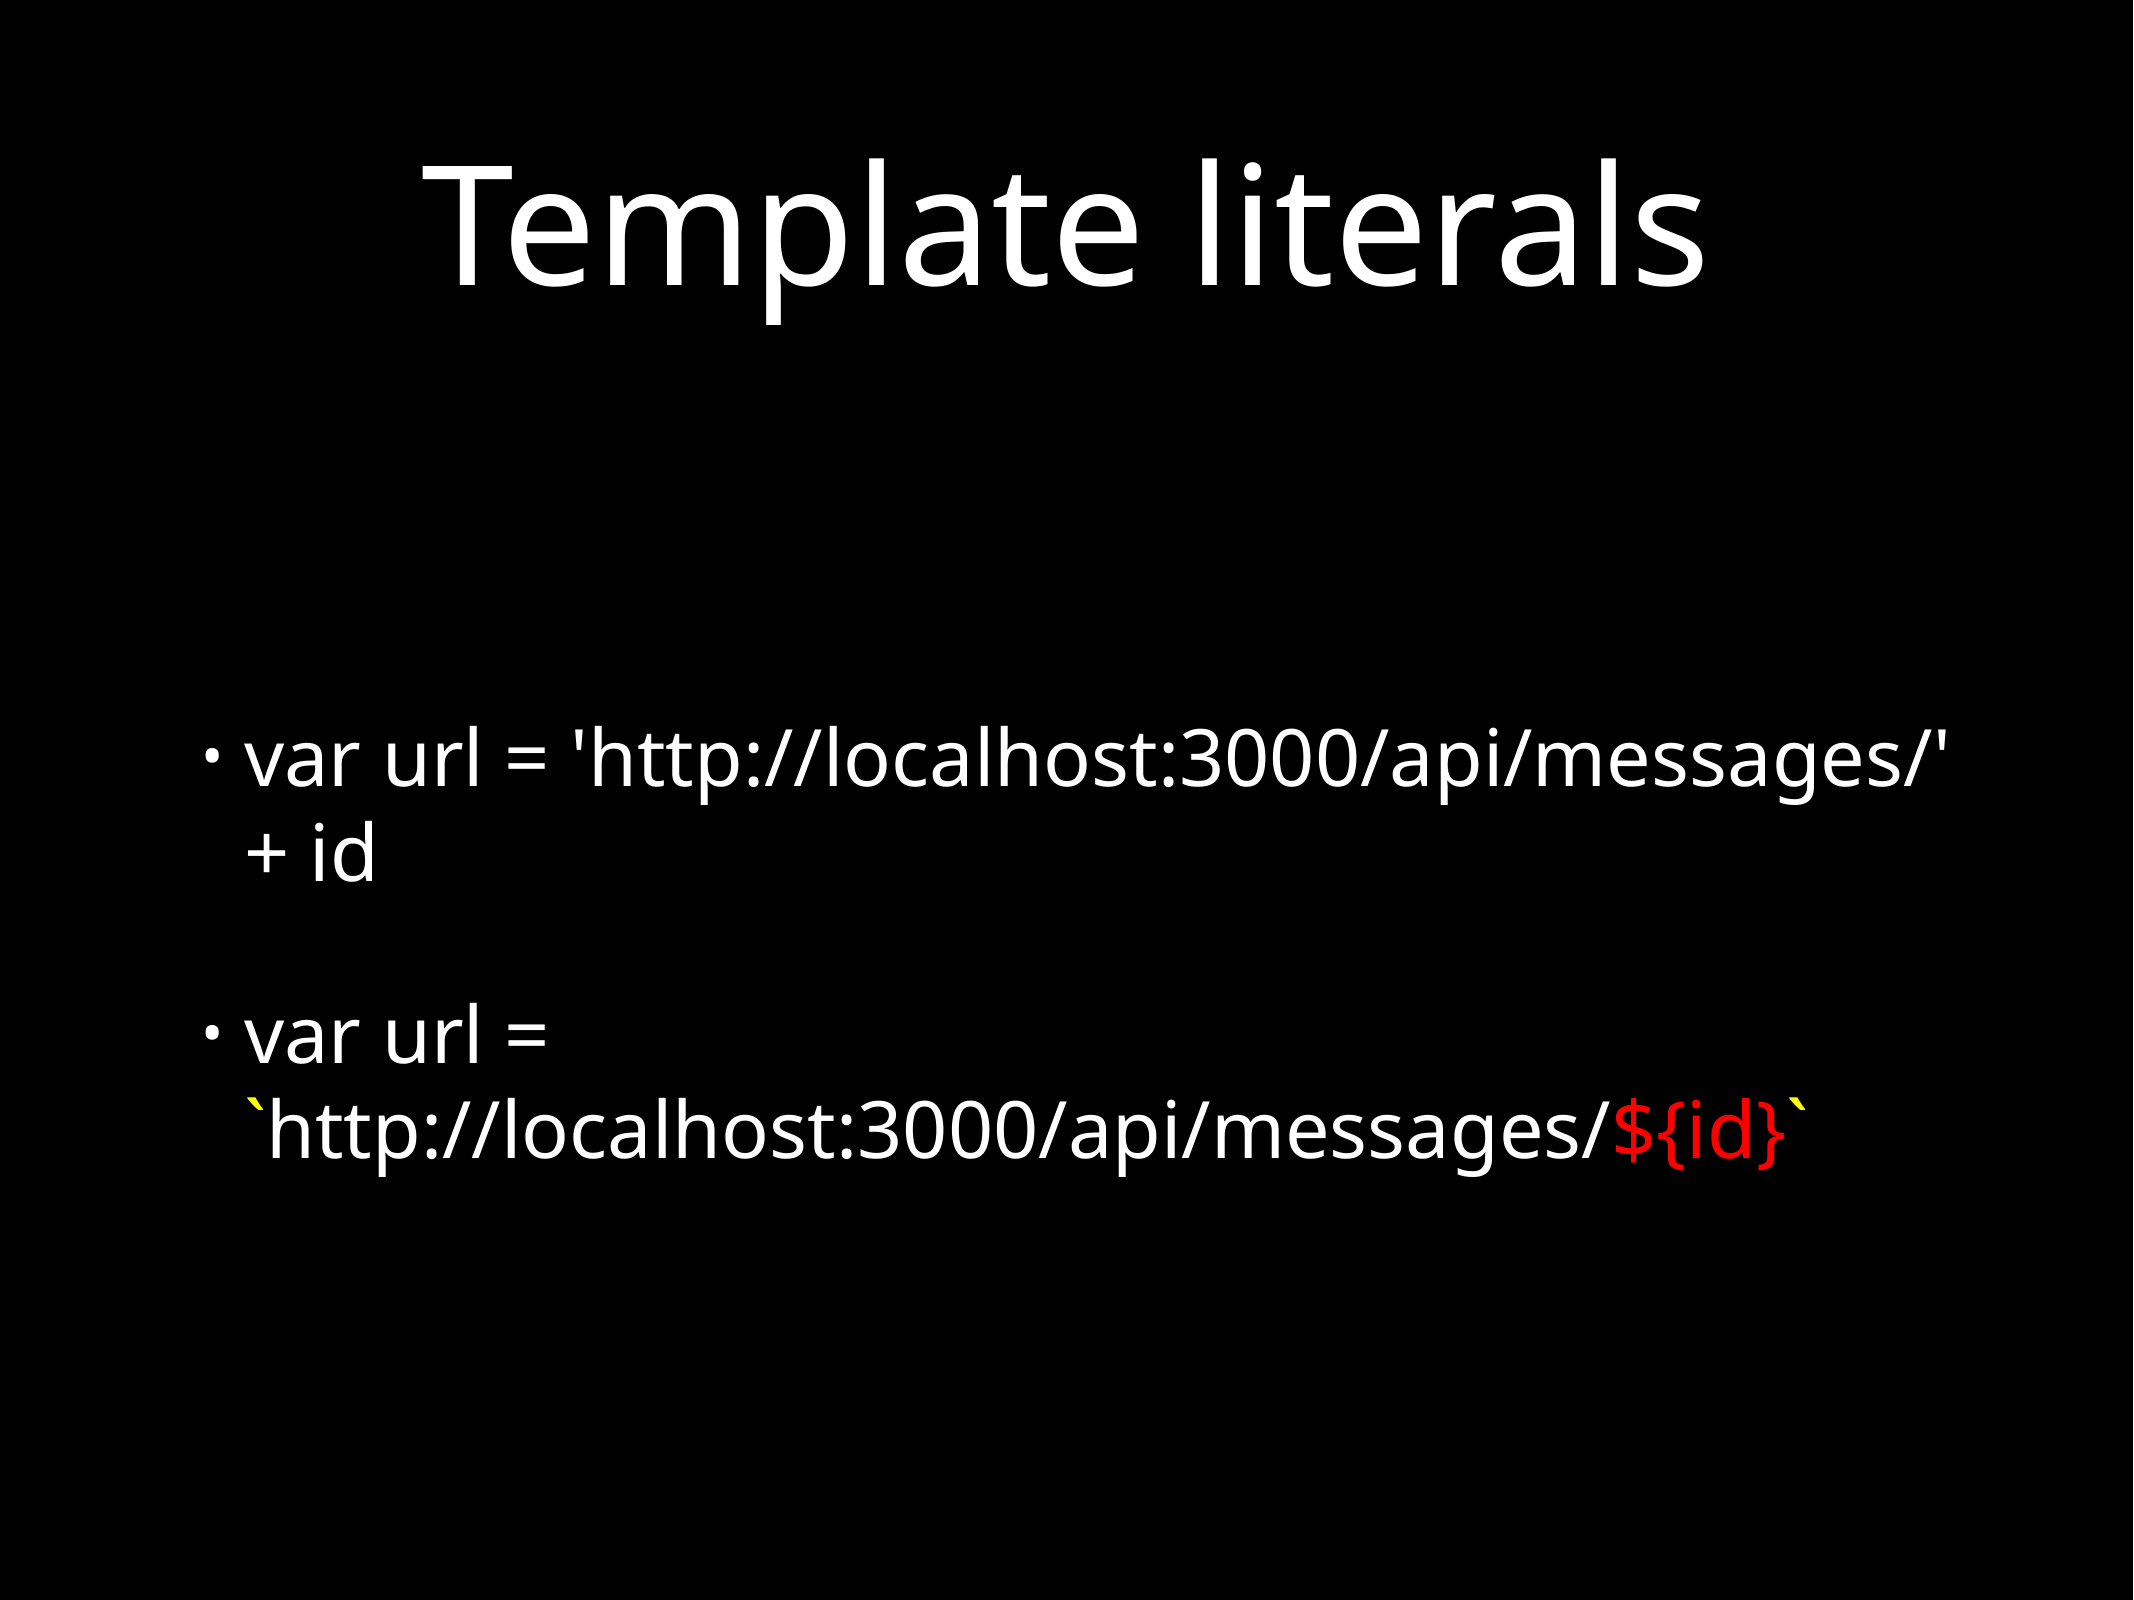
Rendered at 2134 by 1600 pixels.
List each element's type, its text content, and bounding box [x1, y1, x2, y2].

title Template literals [156, 41, 1978, 396]
list var url = 'http://localhost:3000/api/messages/' + id var url = `http://localhost:3000/api/messages/${id}` [156, 425, 1978, 1457]
